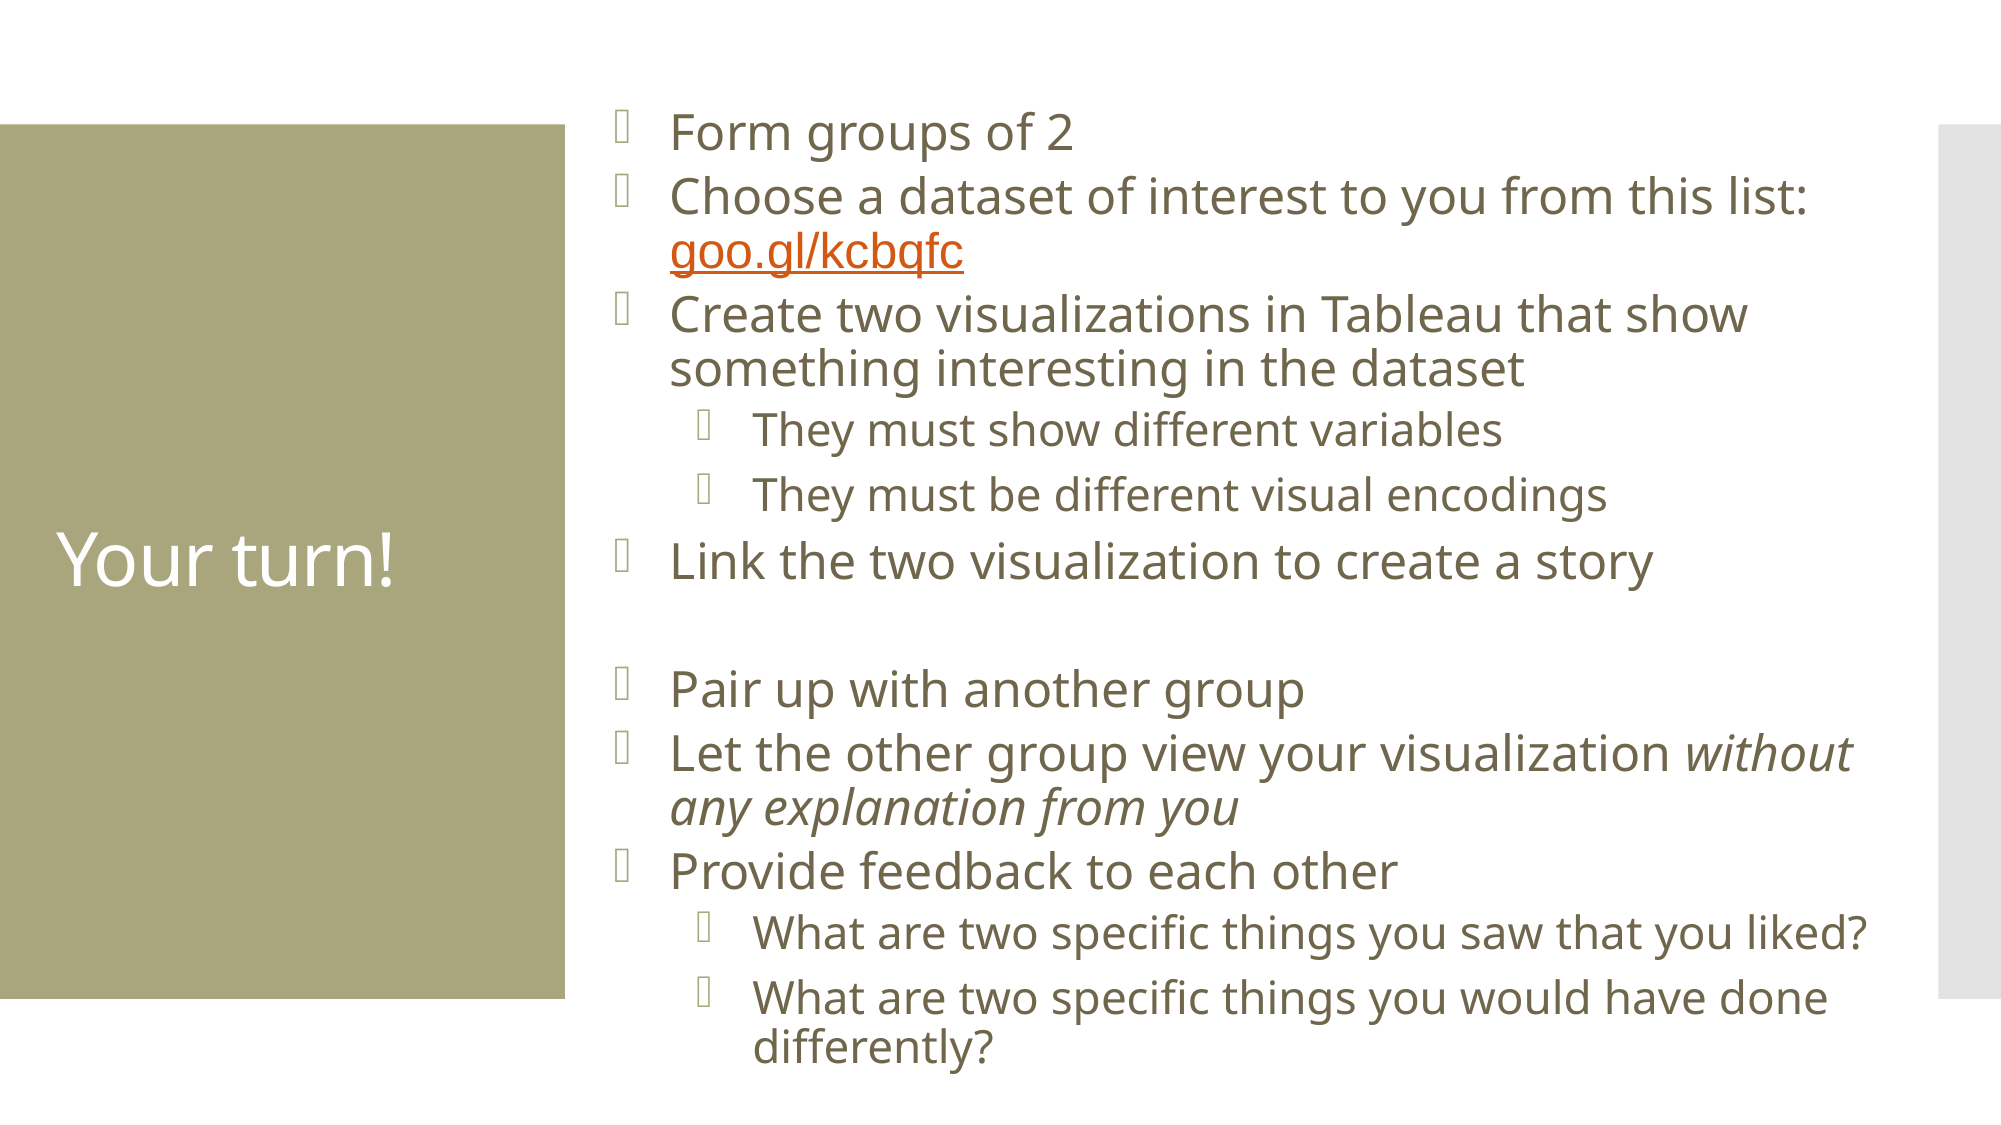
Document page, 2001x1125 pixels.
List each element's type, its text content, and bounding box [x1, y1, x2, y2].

text_box Your turn! [41, 184, 525, 940]
text_box Form groups of 2 Choose a dataset of interest to you from this list: goo.gl/kcbqfc Create two visualizations in Tableau that show something interesting in the dataset They must show different variables They must be different visual encodings Link the two visualization to create a story Pair up with another group Let the other group view your visualization without any explanation from you Provide feedback to each other What are two specific things you saw that you liked? What are two specific things you would have done differently? [577, 99, 1959, 1063]
